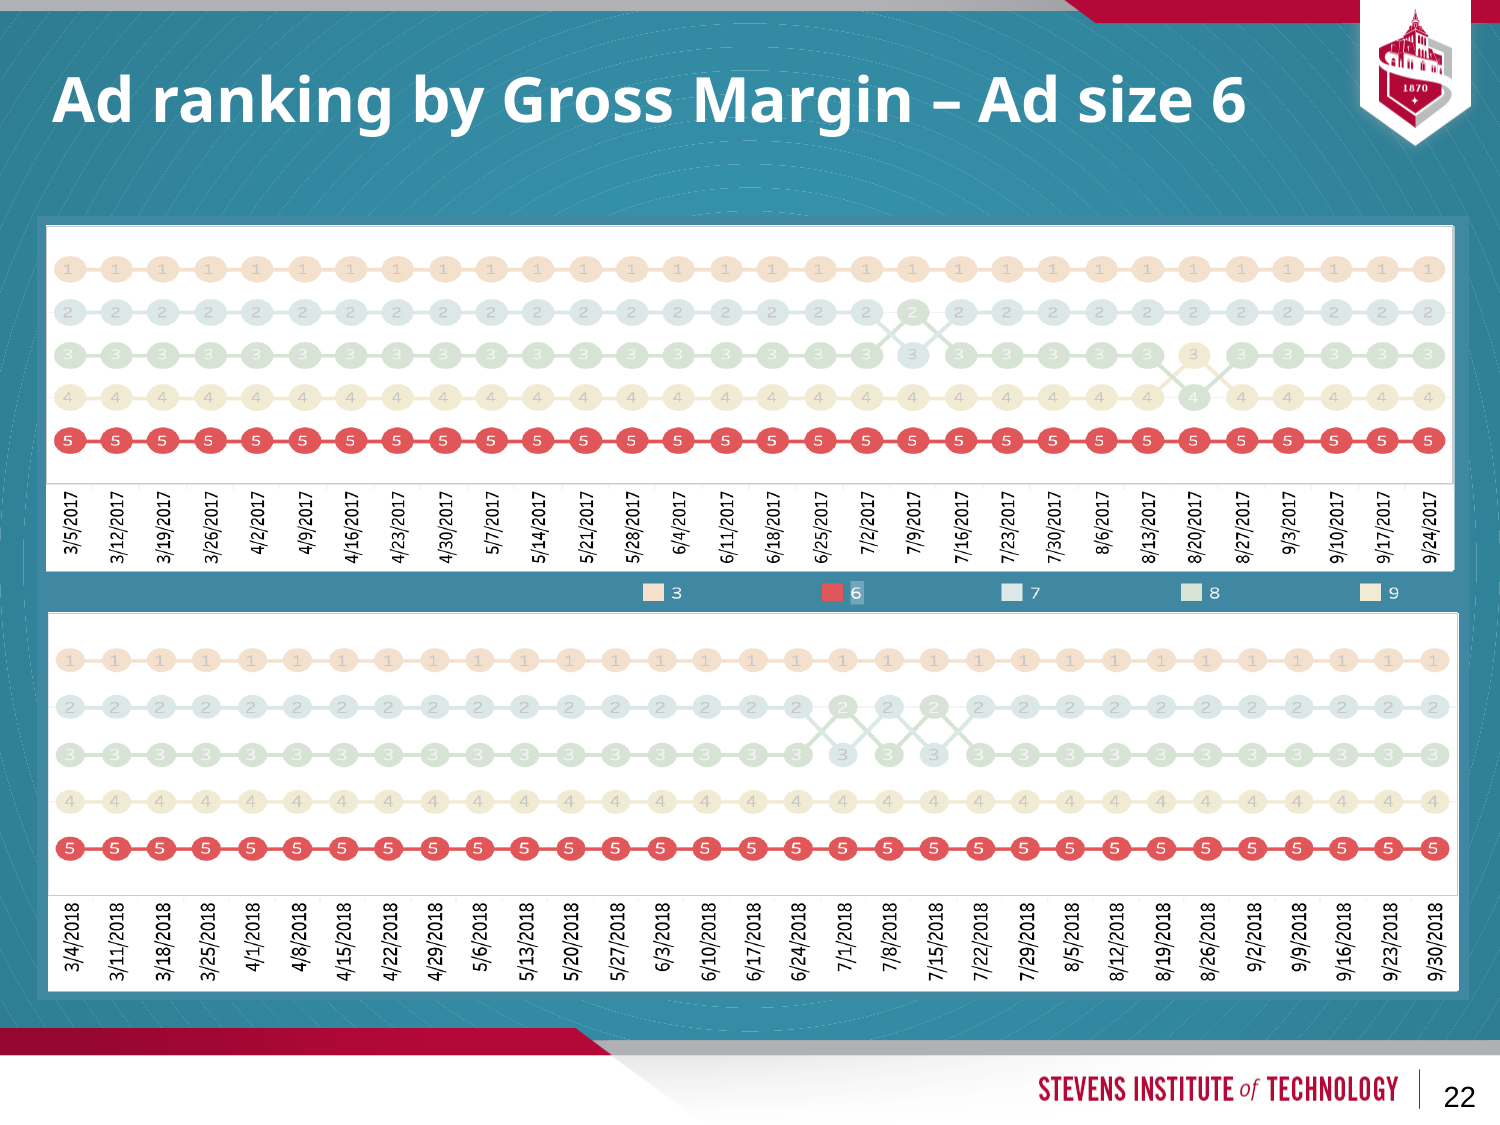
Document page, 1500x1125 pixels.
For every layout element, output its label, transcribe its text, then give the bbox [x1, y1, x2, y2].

picture [0, 0, 1500, 160]
title Ad ranking by Gross Margin – Ad size 6 [37, 45, 1338, 214]
picture [0, 1028, 1500, 1125]
slide_number 22 [1428, 1071, 1500, 1125]
picture [36, 215, 1469, 1001]
